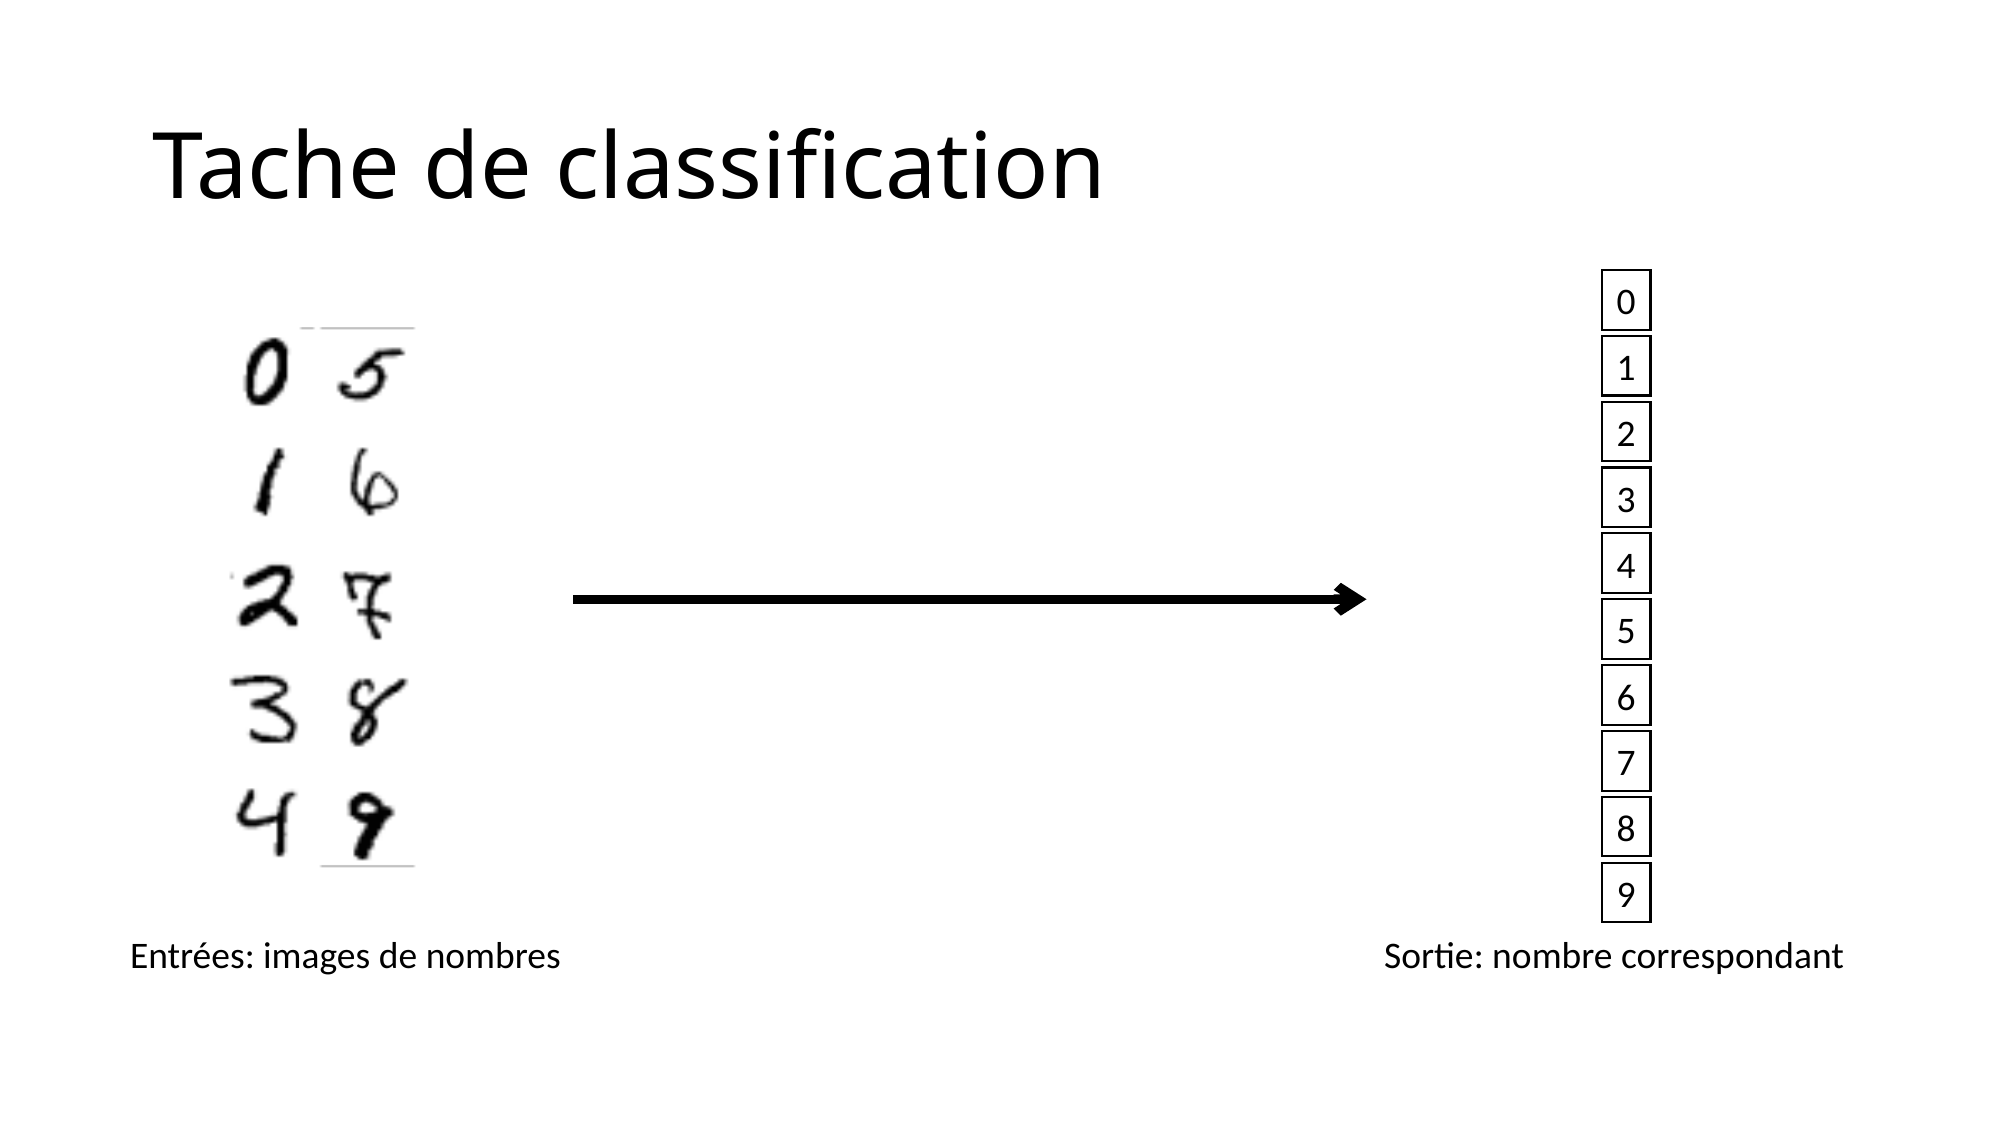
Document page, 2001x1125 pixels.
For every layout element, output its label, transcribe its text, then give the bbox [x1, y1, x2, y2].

text_box Entrées: images de nombres [115, 923, 577, 983]
picture [218, 326, 419, 874]
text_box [1601, 269, 1651, 924]
text_box Sortie: nombre correspondant [1369, 923, 1860, 983]
title Tache de classification [137, 59, 1863, 278]
